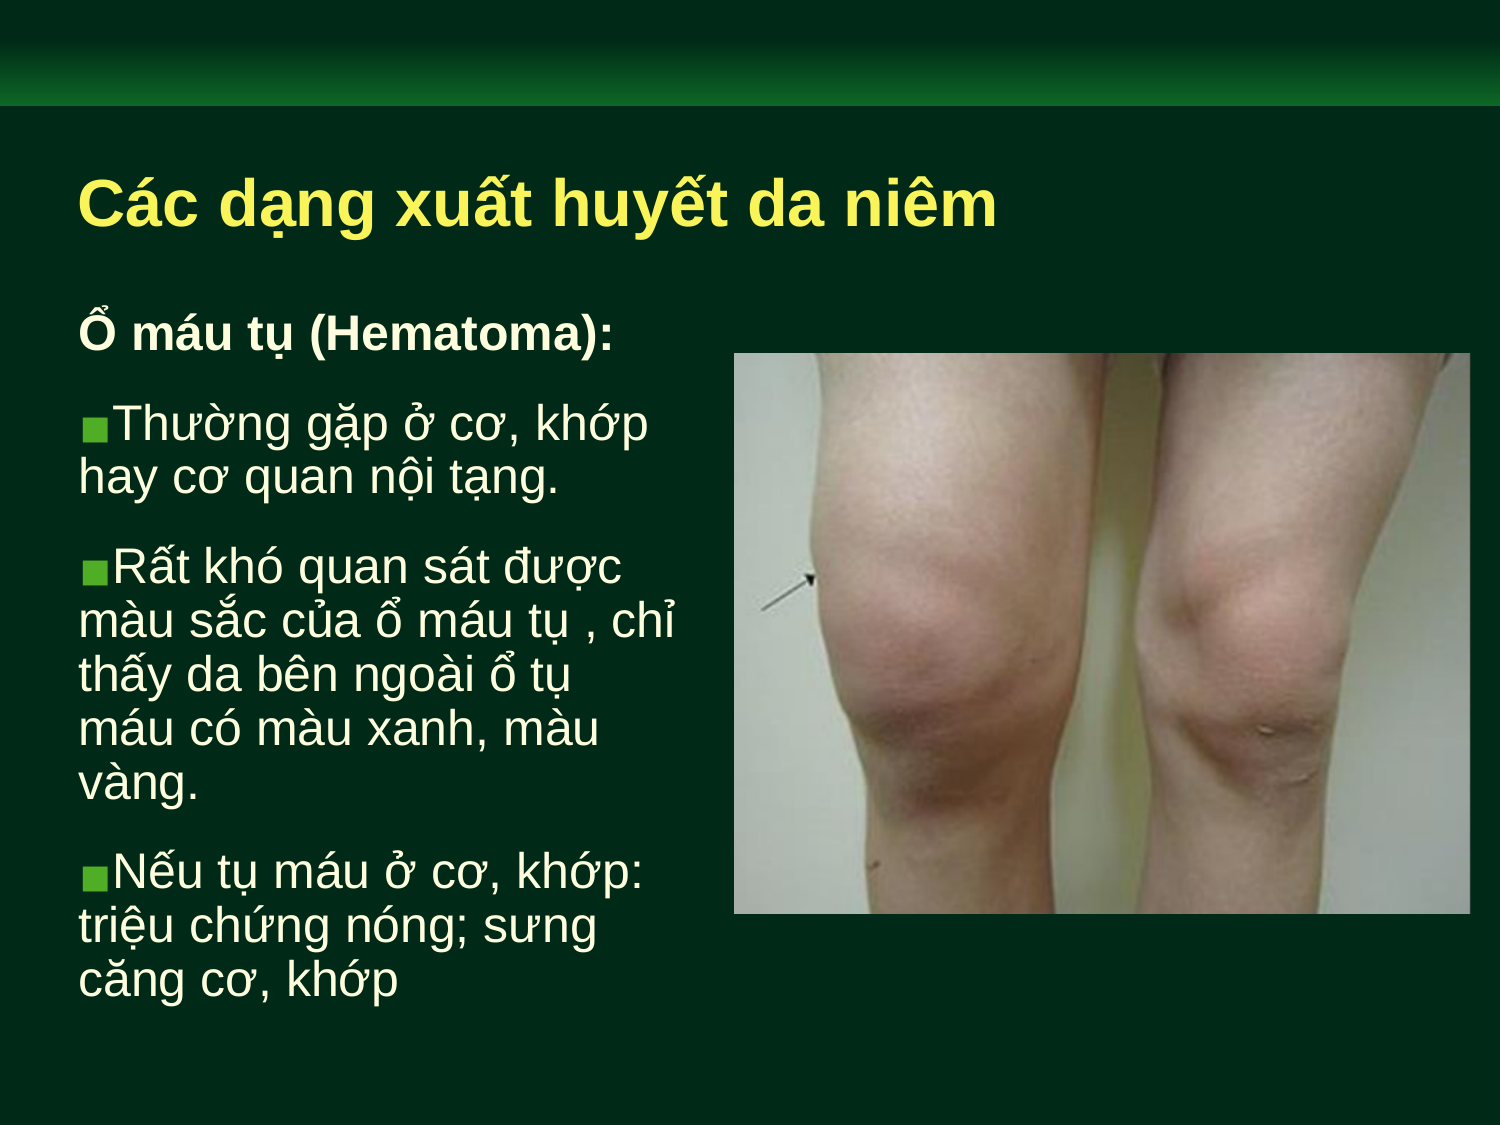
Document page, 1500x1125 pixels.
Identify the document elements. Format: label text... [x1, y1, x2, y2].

picture [734, 353, 1472, 914]
list Ổ máu tụ (Hematoma): Thường gặp ở cơ, khớp hay cơ quan nội tạng. Rất khó quan sát được màu sắc của ổ máu tụ , chỉ thấy da bên ngoài ổ tụ máu có màu xanh, màu vàng. Nếu tụ máu ở cơ, khớp: triệu chứng nóng; sưng căng cơ, khớp [63, 299, 694, 1046]
title Các dạng xuất huyết da niêm [62, 109, 1452, 291]
